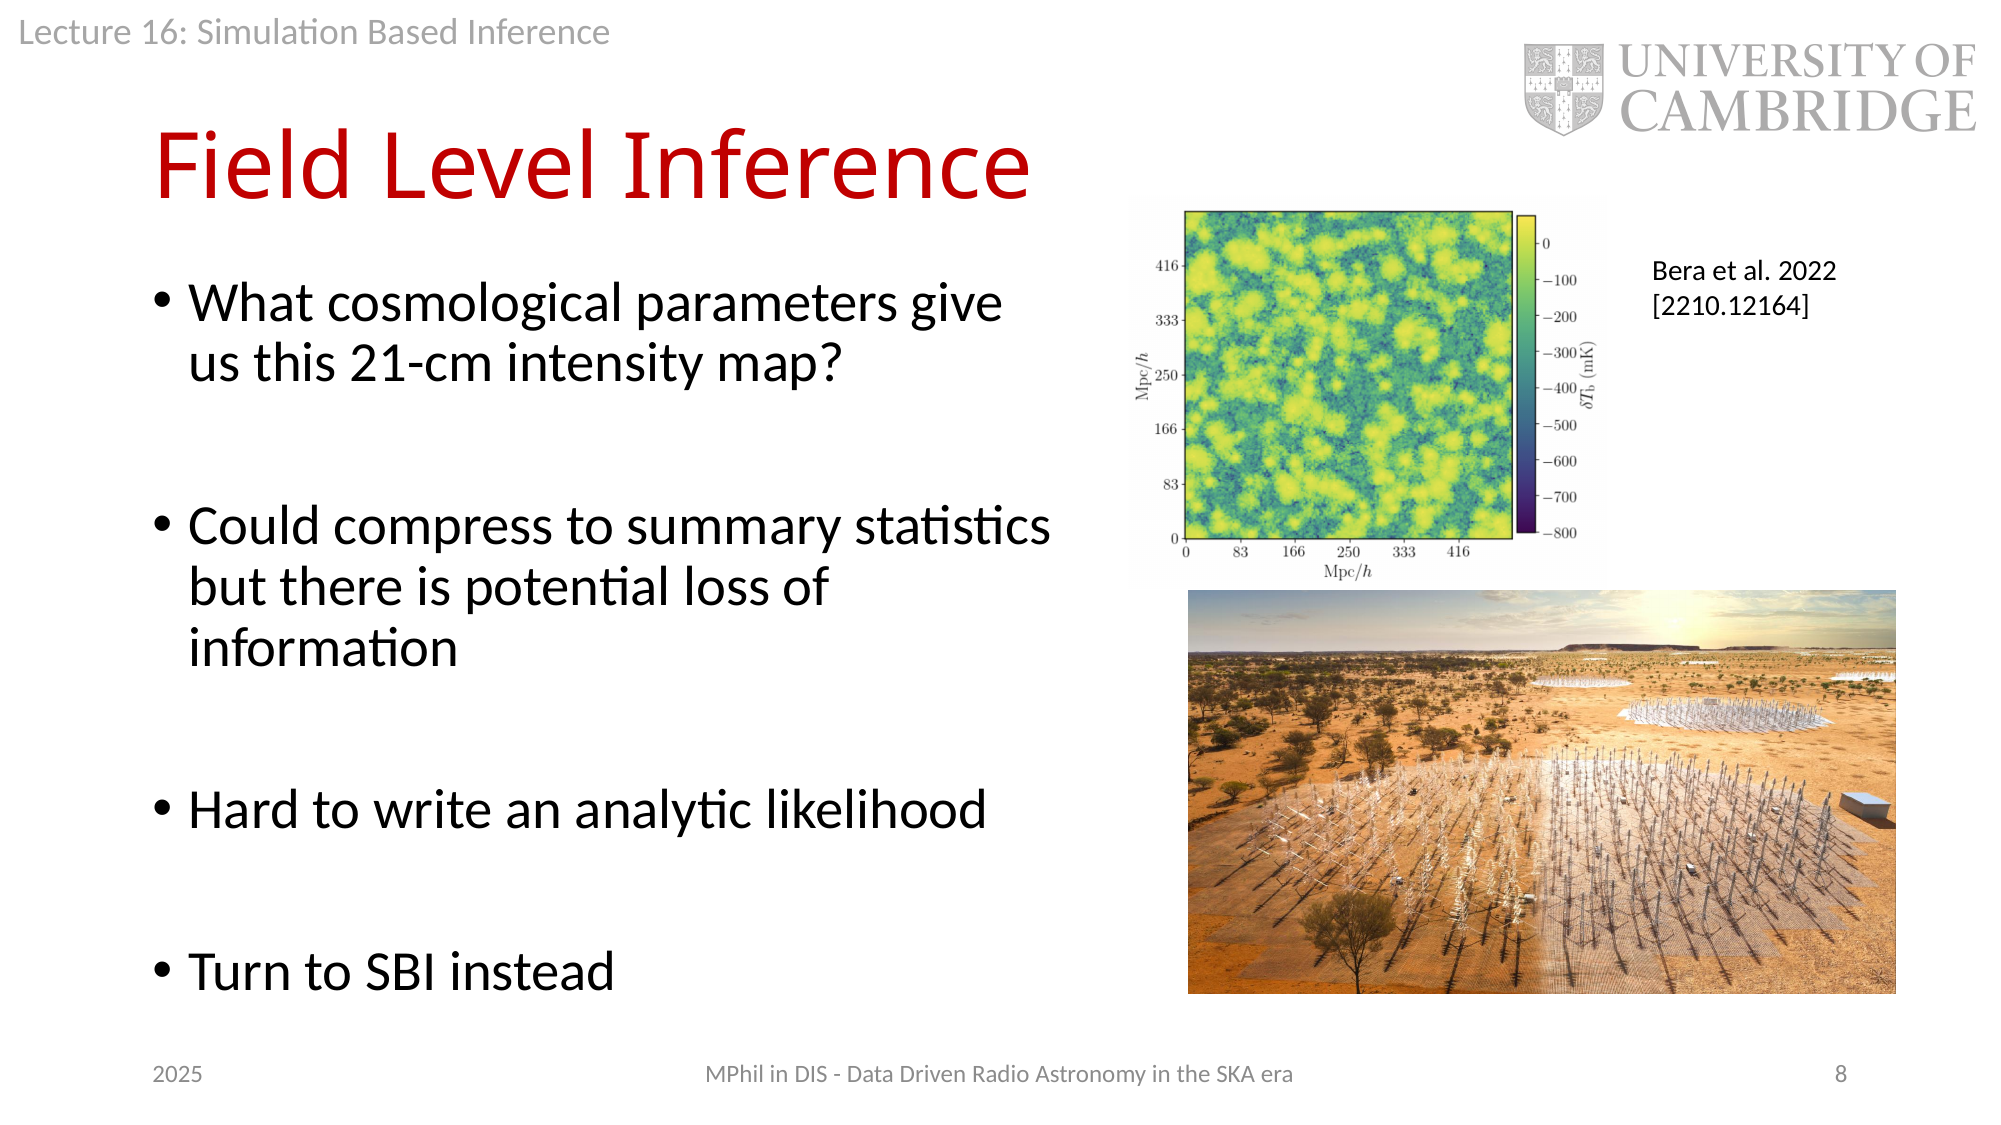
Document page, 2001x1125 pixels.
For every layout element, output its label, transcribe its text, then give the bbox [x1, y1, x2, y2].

footer MPhil in DIS - Data Driven Radio Astronomy in the SKA era [662, 1042, 1338, 1103]
picture [1128, 195, 1607, 589]
slide_number 2025 [137, 1042, 588, 1103]
slide_number 8 [1412, 1042, 1863, 1103]
list What cosmological parameters give us this 21-cm intensity map? Could compress to summary statistics but there is potential loss of information Hard to write an analytic likelihood Turn to SBI instead [137, 264, 1083, 1014]
picture [1188, 590, 1896, 994]
title Field Level Inference [137, 59, 1863, 278]
